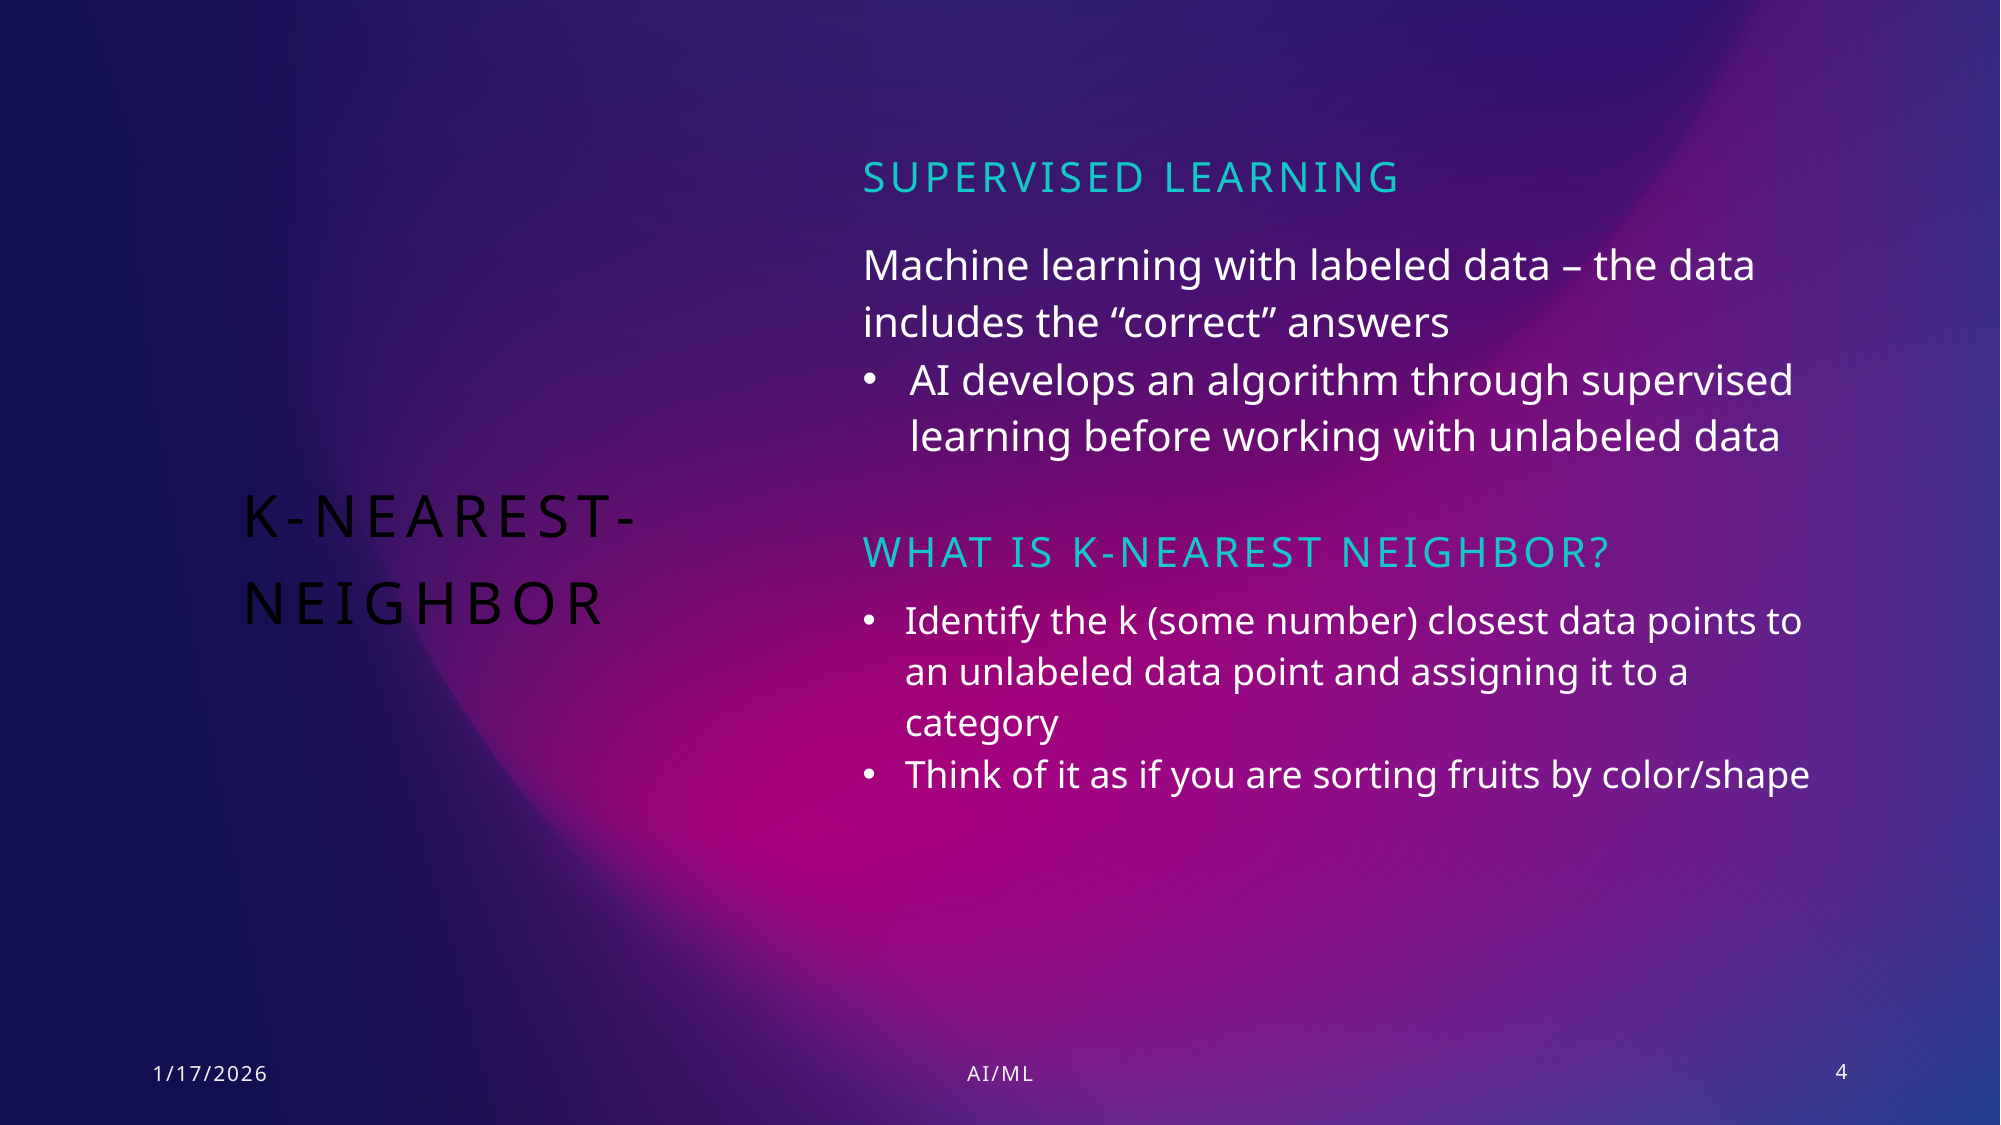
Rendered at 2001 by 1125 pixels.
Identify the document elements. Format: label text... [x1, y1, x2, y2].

footer AI/ML [662, 1042, 1338, 1103]
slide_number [137, 1042, 588, 1103]
list Machine learning with labeled data – the data includes the “correct” answers AI develops an algorithm through supervised learning before working with unlabeled data [847, 224, 1893, 474]
list Supervised learning [847, 149, 1434, 209]
title K-nearest-neighbor [227, 454, 713, 640]
list What is k-nearest neighbor? [847, 523, 1695, 584]
picture [0, 0, 2000, 1125]
slide_number 4 [1412, 1042, 1863, 1103]
list Identify the k (some number) closest data points to an unlabeled data point and assigning it to a category Think of it as if you are sorting fruits by color/shape [847, 582, 1863, 834]
